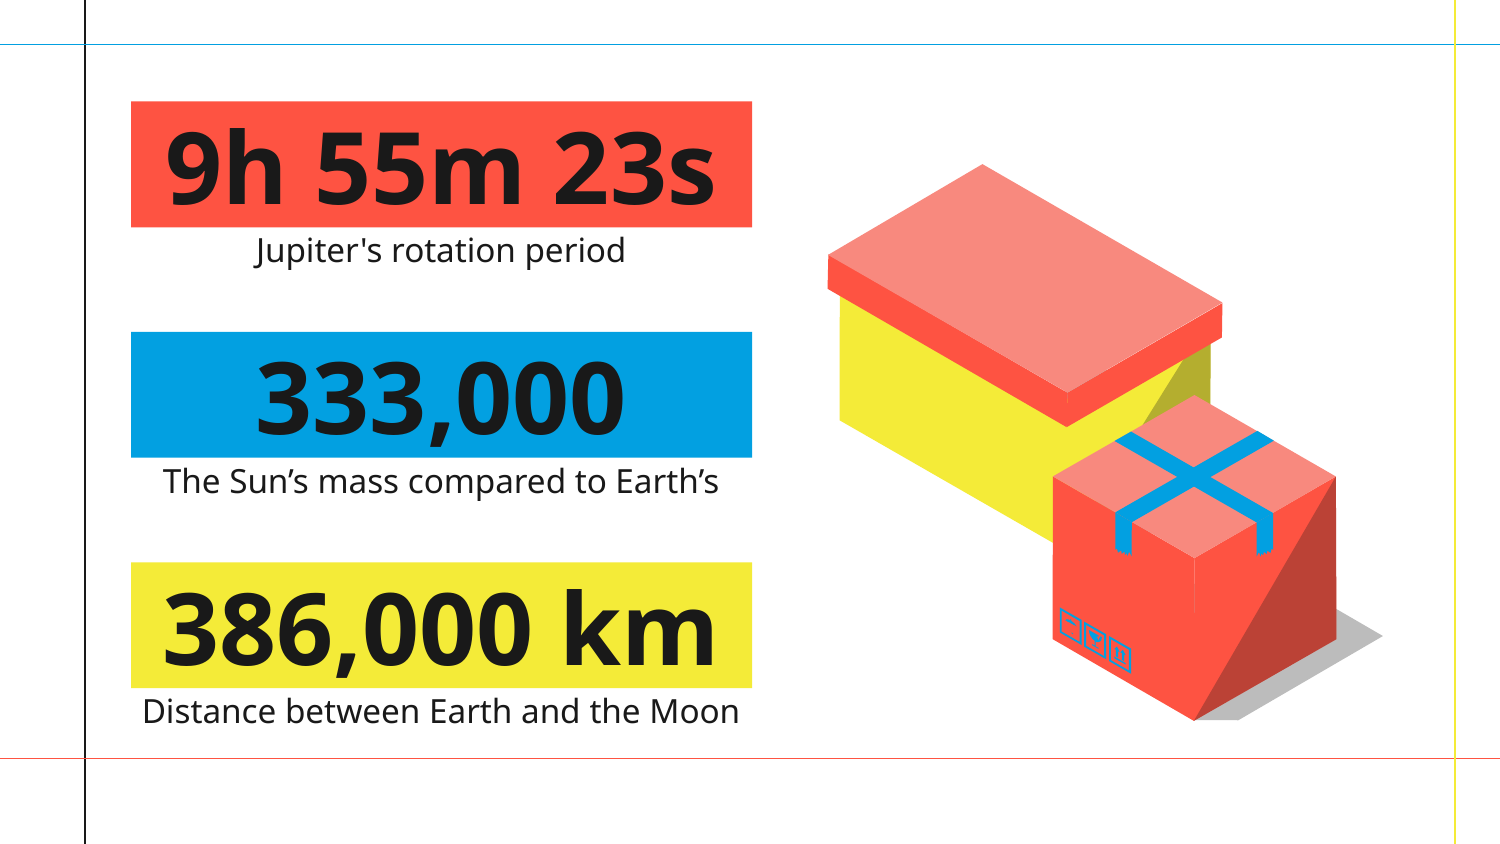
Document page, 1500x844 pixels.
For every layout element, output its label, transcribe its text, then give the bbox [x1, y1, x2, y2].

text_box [1052, 394, 1384, 722]
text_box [827, 163, 1278, 551]
title 333,000 [131, 331, 753, 445]
subtitle The Sun’s mass compared to Earth’s [118, 445, 765, 512]
title 9h 55m 23s [131, 101, 753, 214]
subtitle Jupiter's rotation period [118, 214, 765, 282]
title 386,000 km [131, 562, 753, 675]
subtitle Distance between Earth and the Moon [118, 675, 765, 743]
